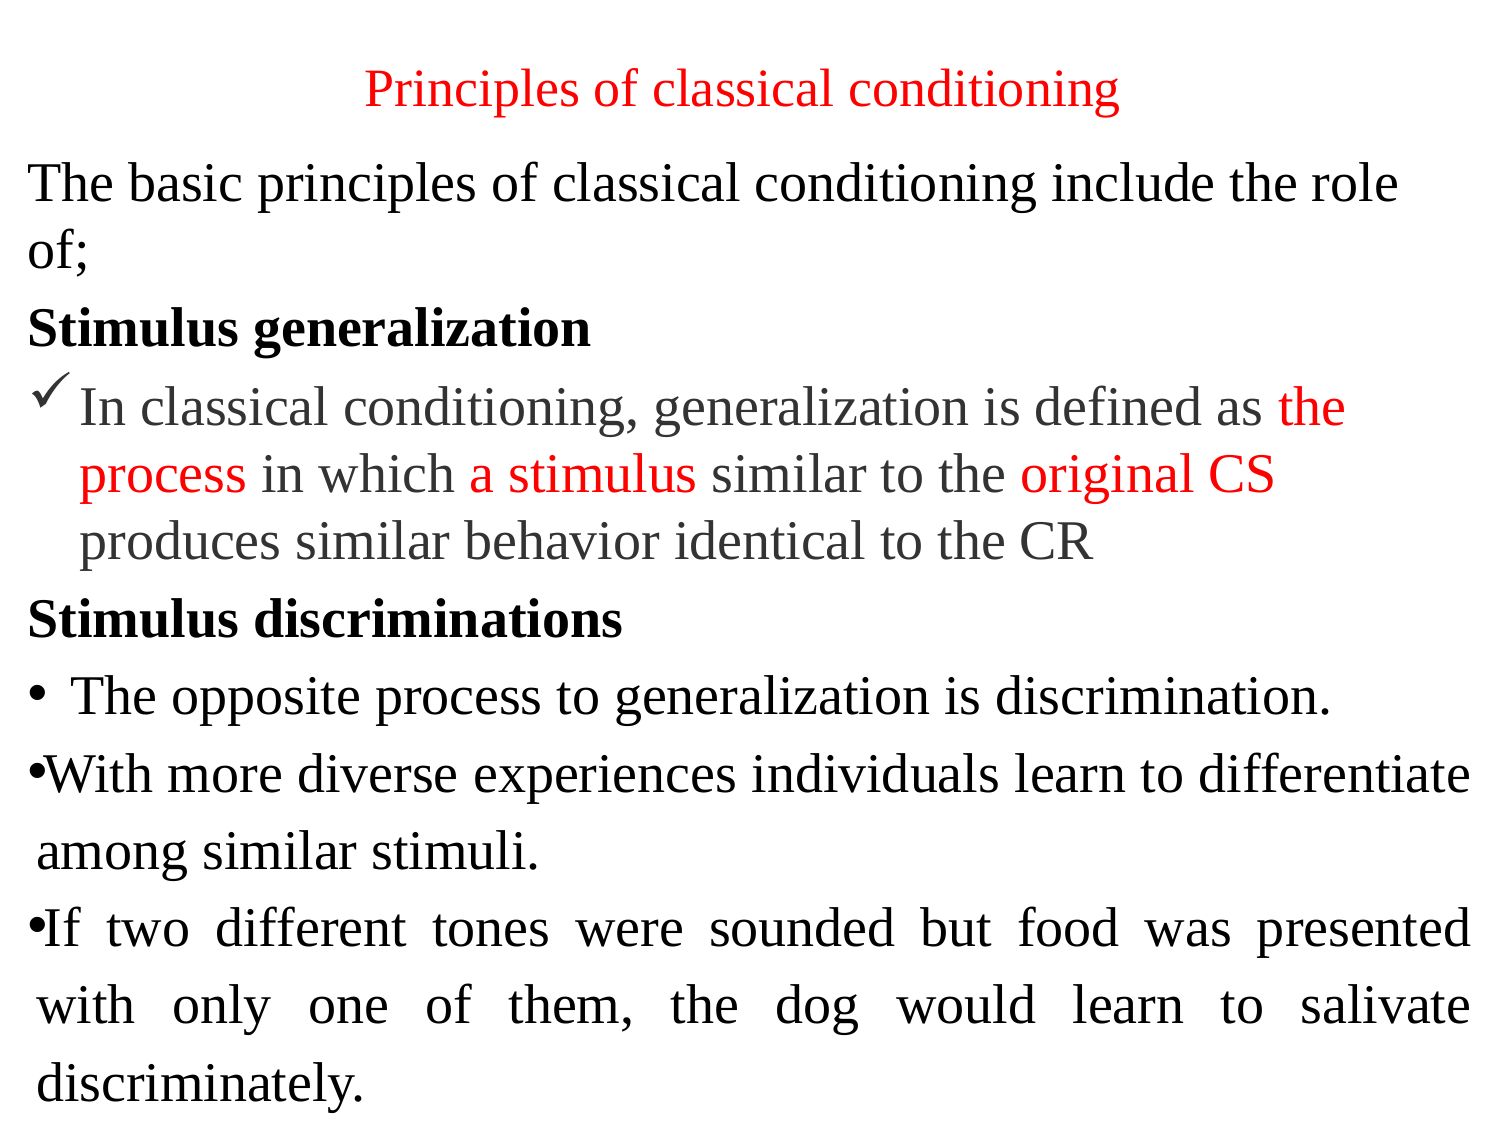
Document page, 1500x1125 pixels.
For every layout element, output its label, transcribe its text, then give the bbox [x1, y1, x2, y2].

title Principles of classical conditioning [75, 45, 1425, 125]
list The basic principles of classical conditioning include the role of; Stimulus generalization In classical conditioning, generalization is defined as the process in which a stimulus similar to the original CS produces similar behavior identical to the CR Stimulus discriminations The opposite process to generalization is discrimination. With more diverse experiences individuals learn to differentiate among similar stimuli. If two different tones were sounded but food was presented with only one of them, the dog would learn to salivate discriminately. [12, 137, 1488, 1125]
